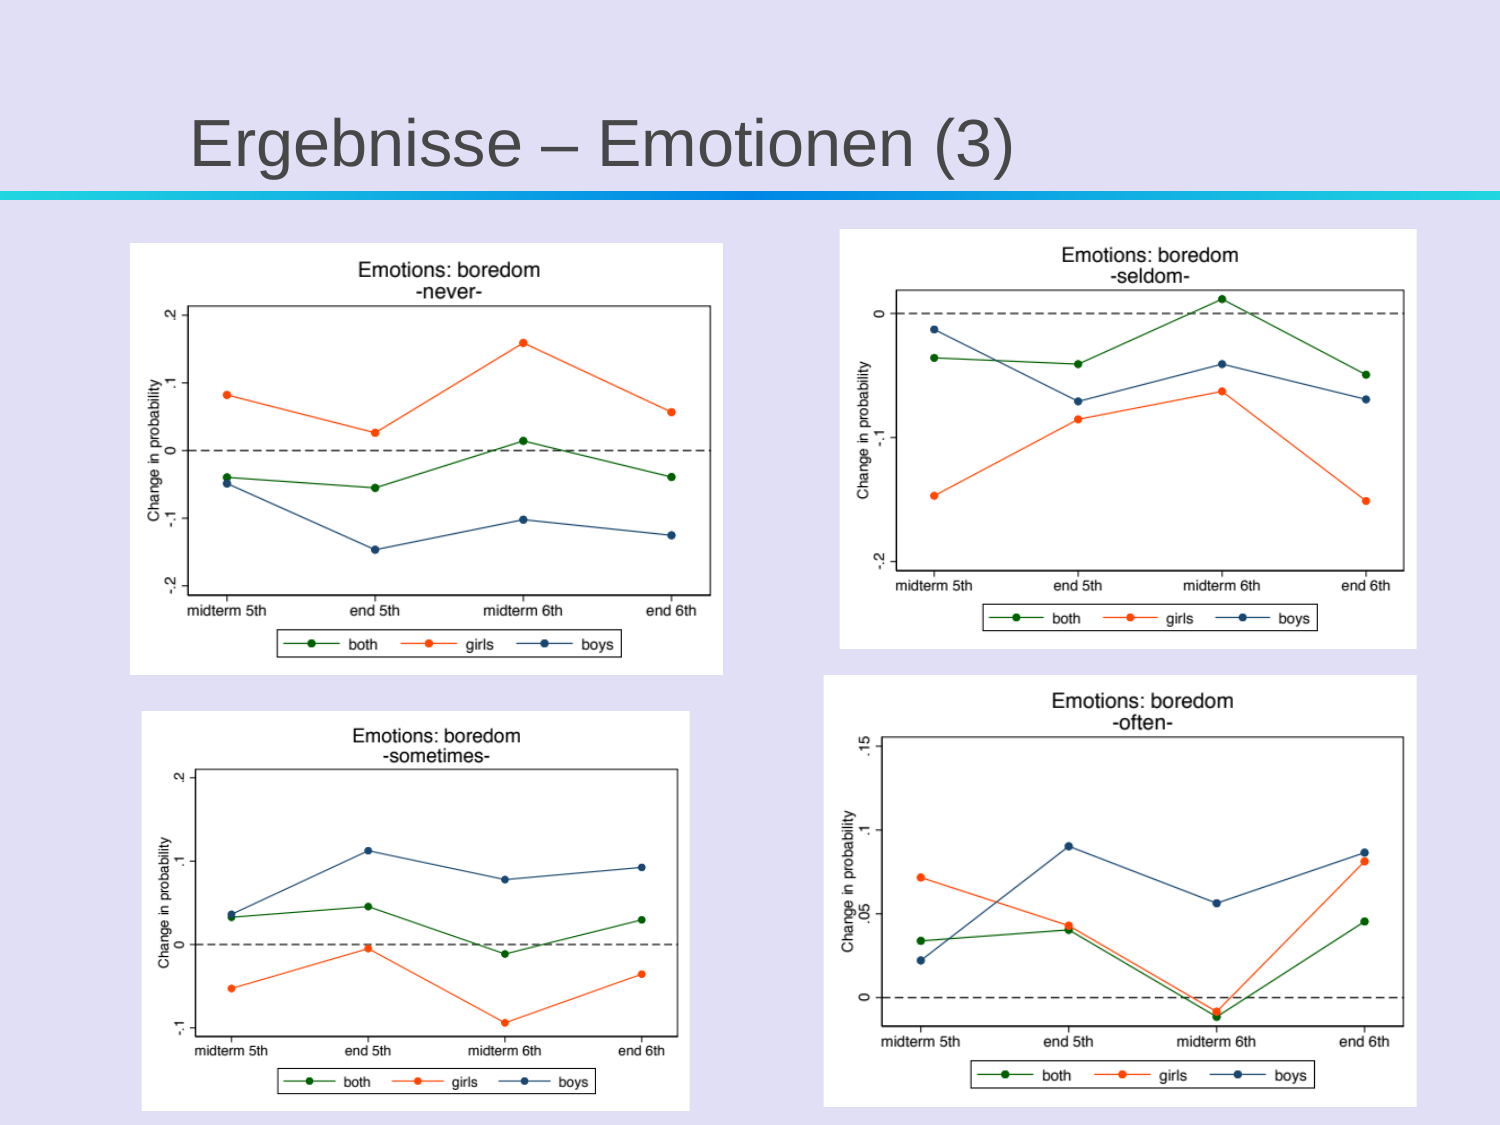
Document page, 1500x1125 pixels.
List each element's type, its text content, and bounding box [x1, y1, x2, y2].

picture [141, 711, 690, 1111]
text_box [0, 191, 1500, 200]
picture [129, 243, 724, 676]
picture [823, 674, 1417, 1107]
title Ergebnisse – Emotionen (3) [174, 0, 1320, 188]
picture [839, 228, 1417, 650]
